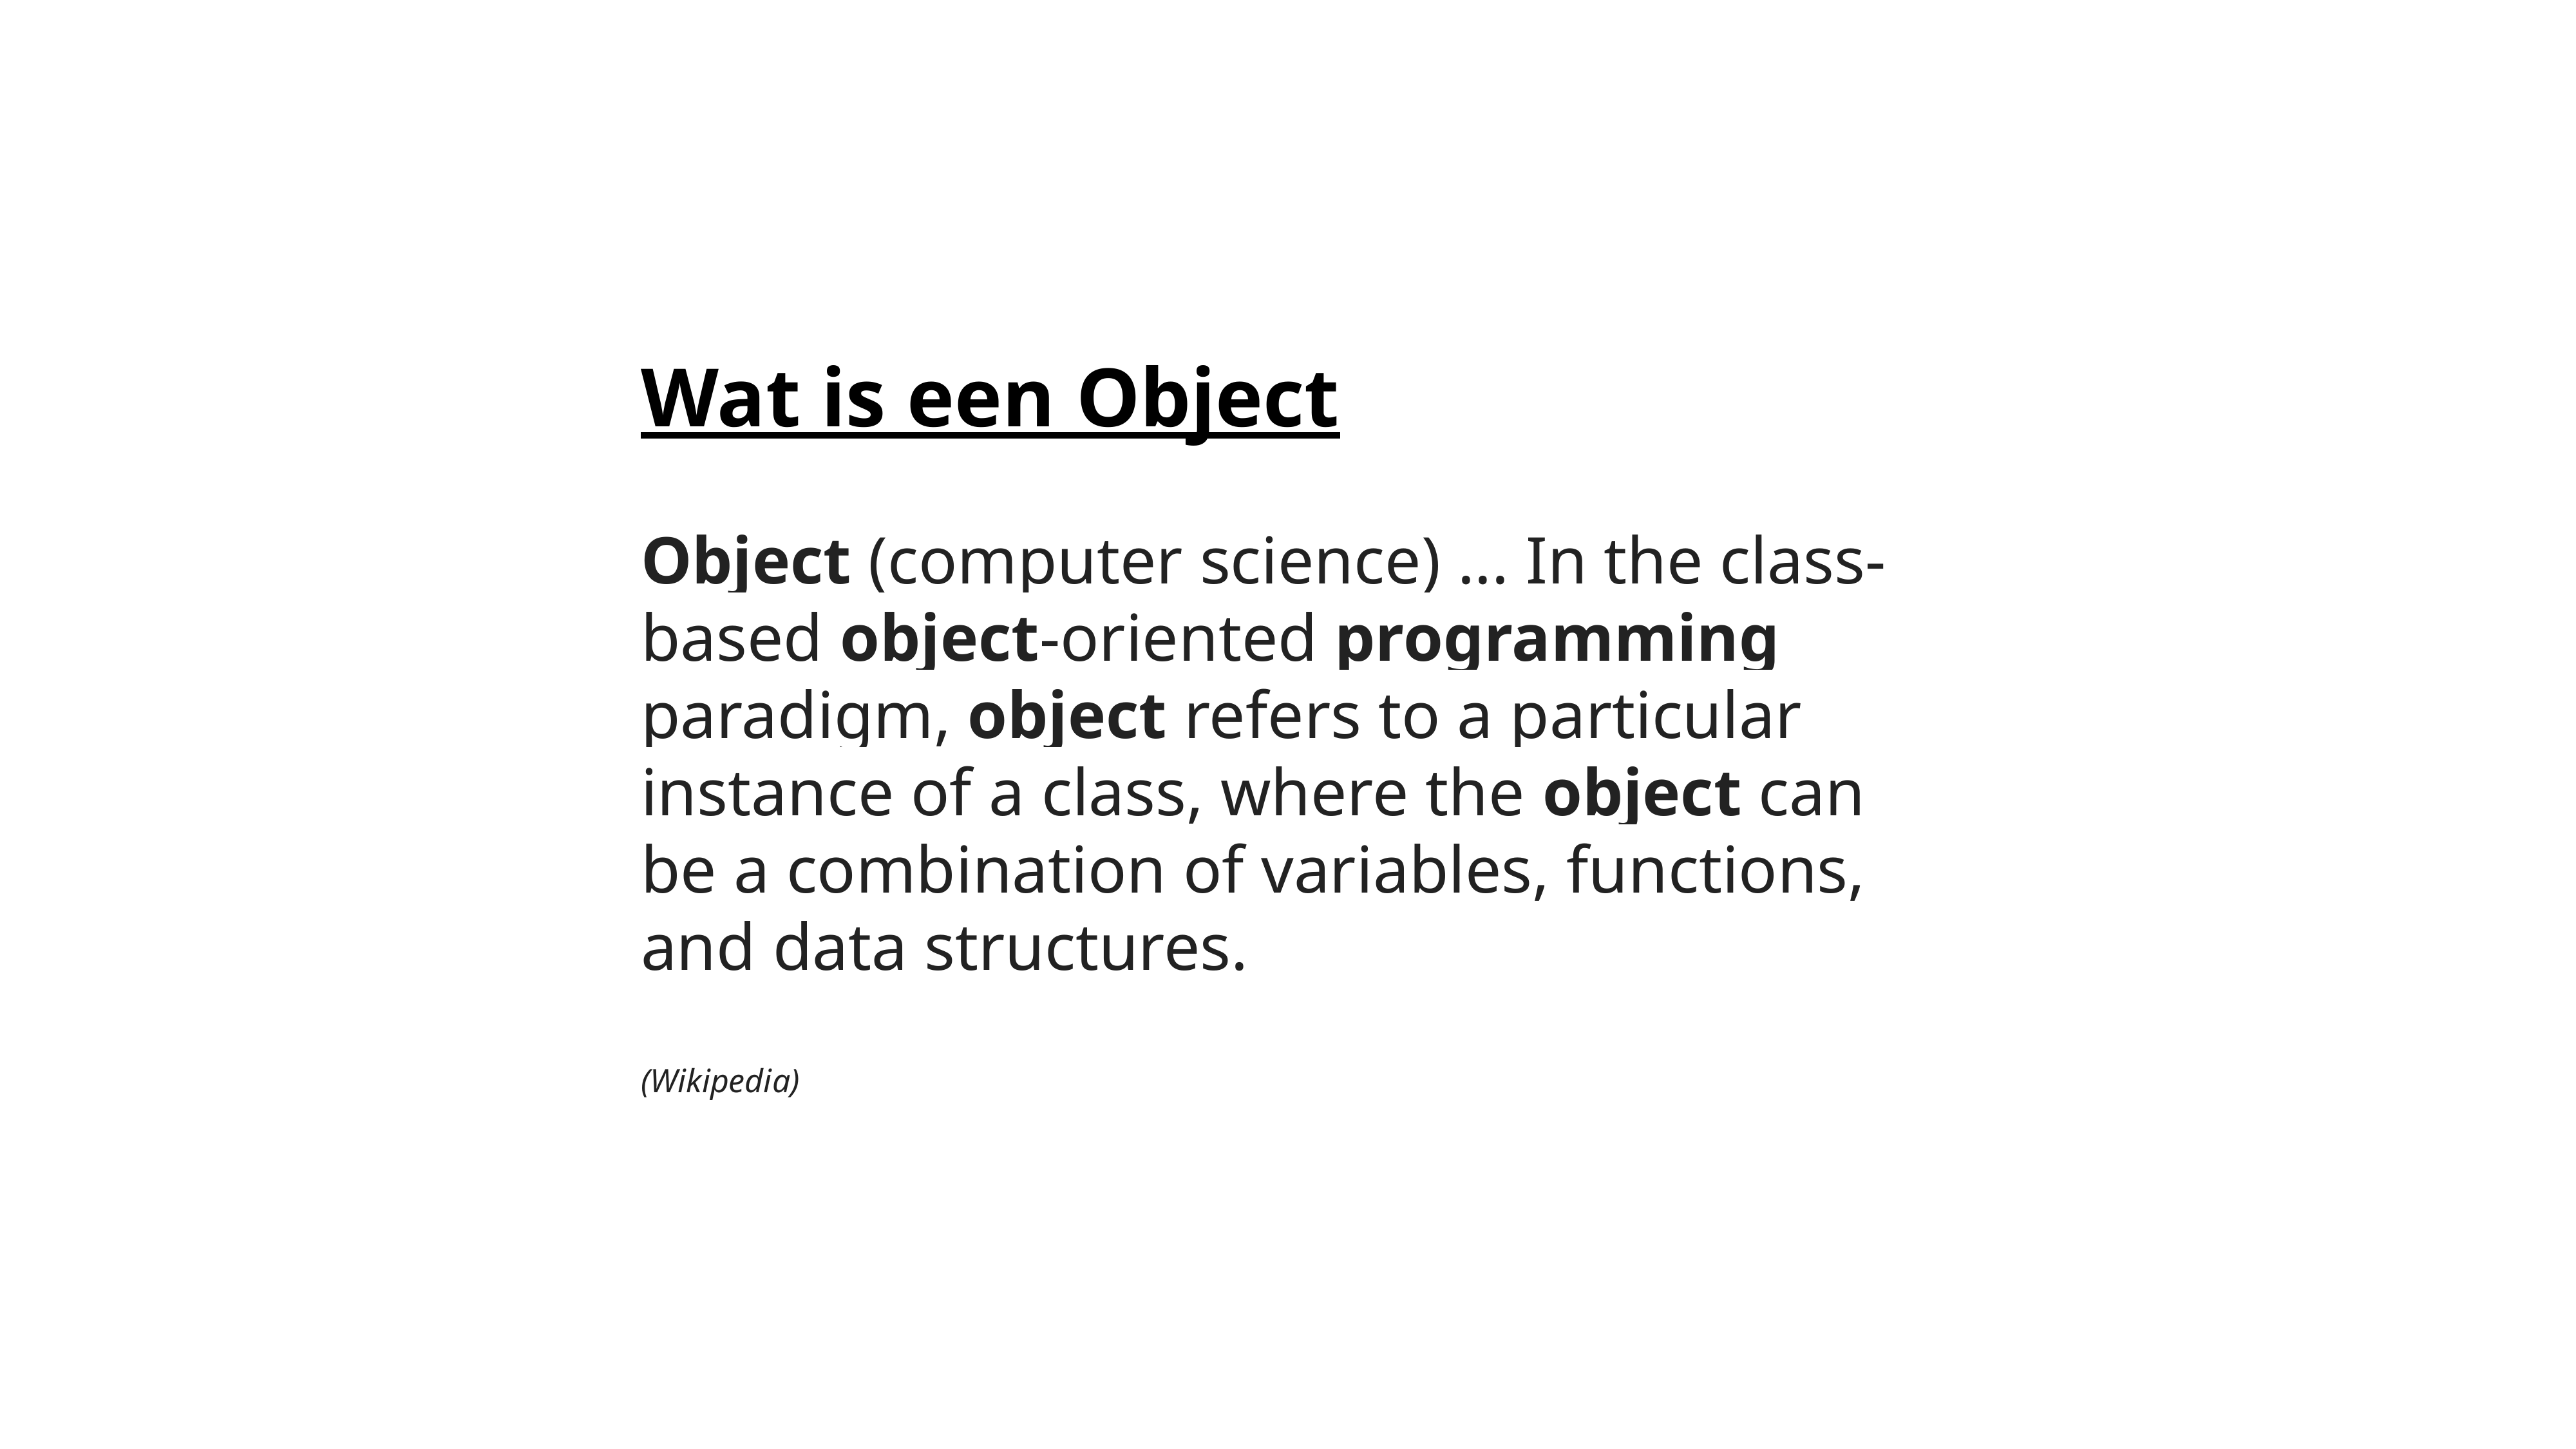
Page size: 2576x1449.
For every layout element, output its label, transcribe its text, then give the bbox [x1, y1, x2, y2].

text_box Wat is een Object Object (computer science) ... In the class-based object-oriented programming paradigm, object refers to a particular instance of a class, where the object can be a combination of variables, functions, and data structures. (Wikipedia) [635, 340, 1941, 1109]
